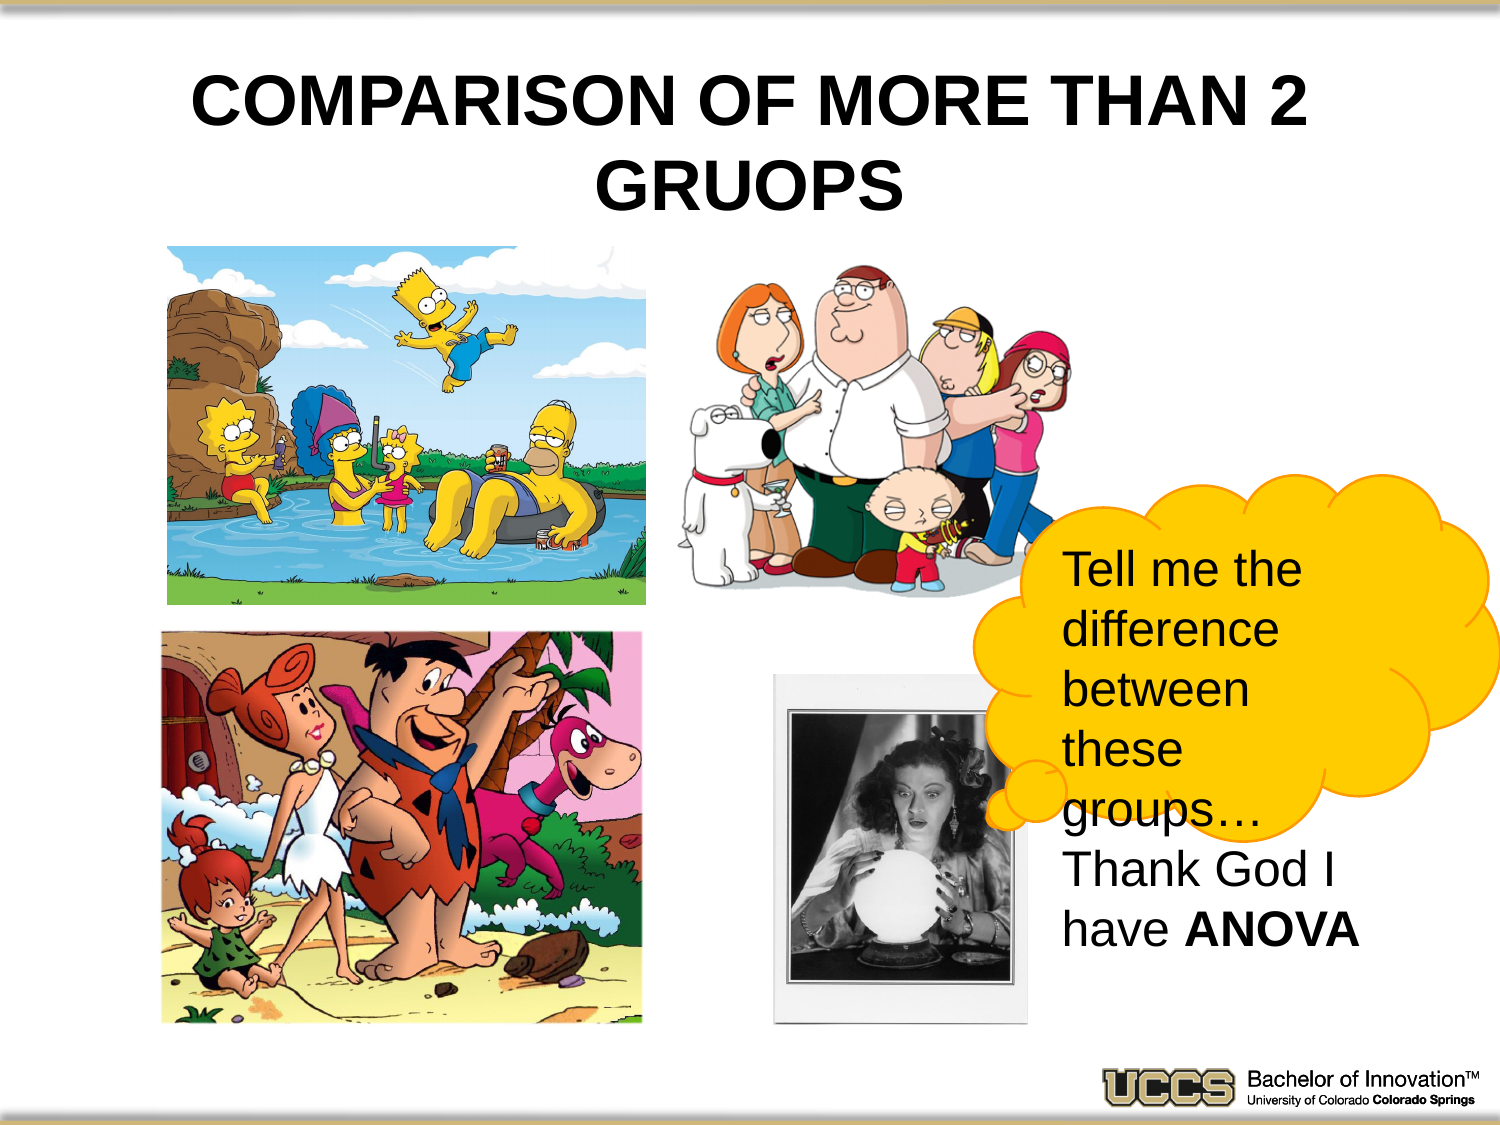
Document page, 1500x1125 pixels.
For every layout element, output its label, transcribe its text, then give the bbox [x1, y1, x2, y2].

title Comparison of more than 2 Gruops [75, 45, 1425, 233]
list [158, 628, 645, 1026]
text_box Tell me the difference between these groups… Thank God I have ANOVA [973, 475, 1500, 842]
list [666, 250, 1080, 599]
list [166, 245, 646, 606]
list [773, 674, 1028, 1026]
